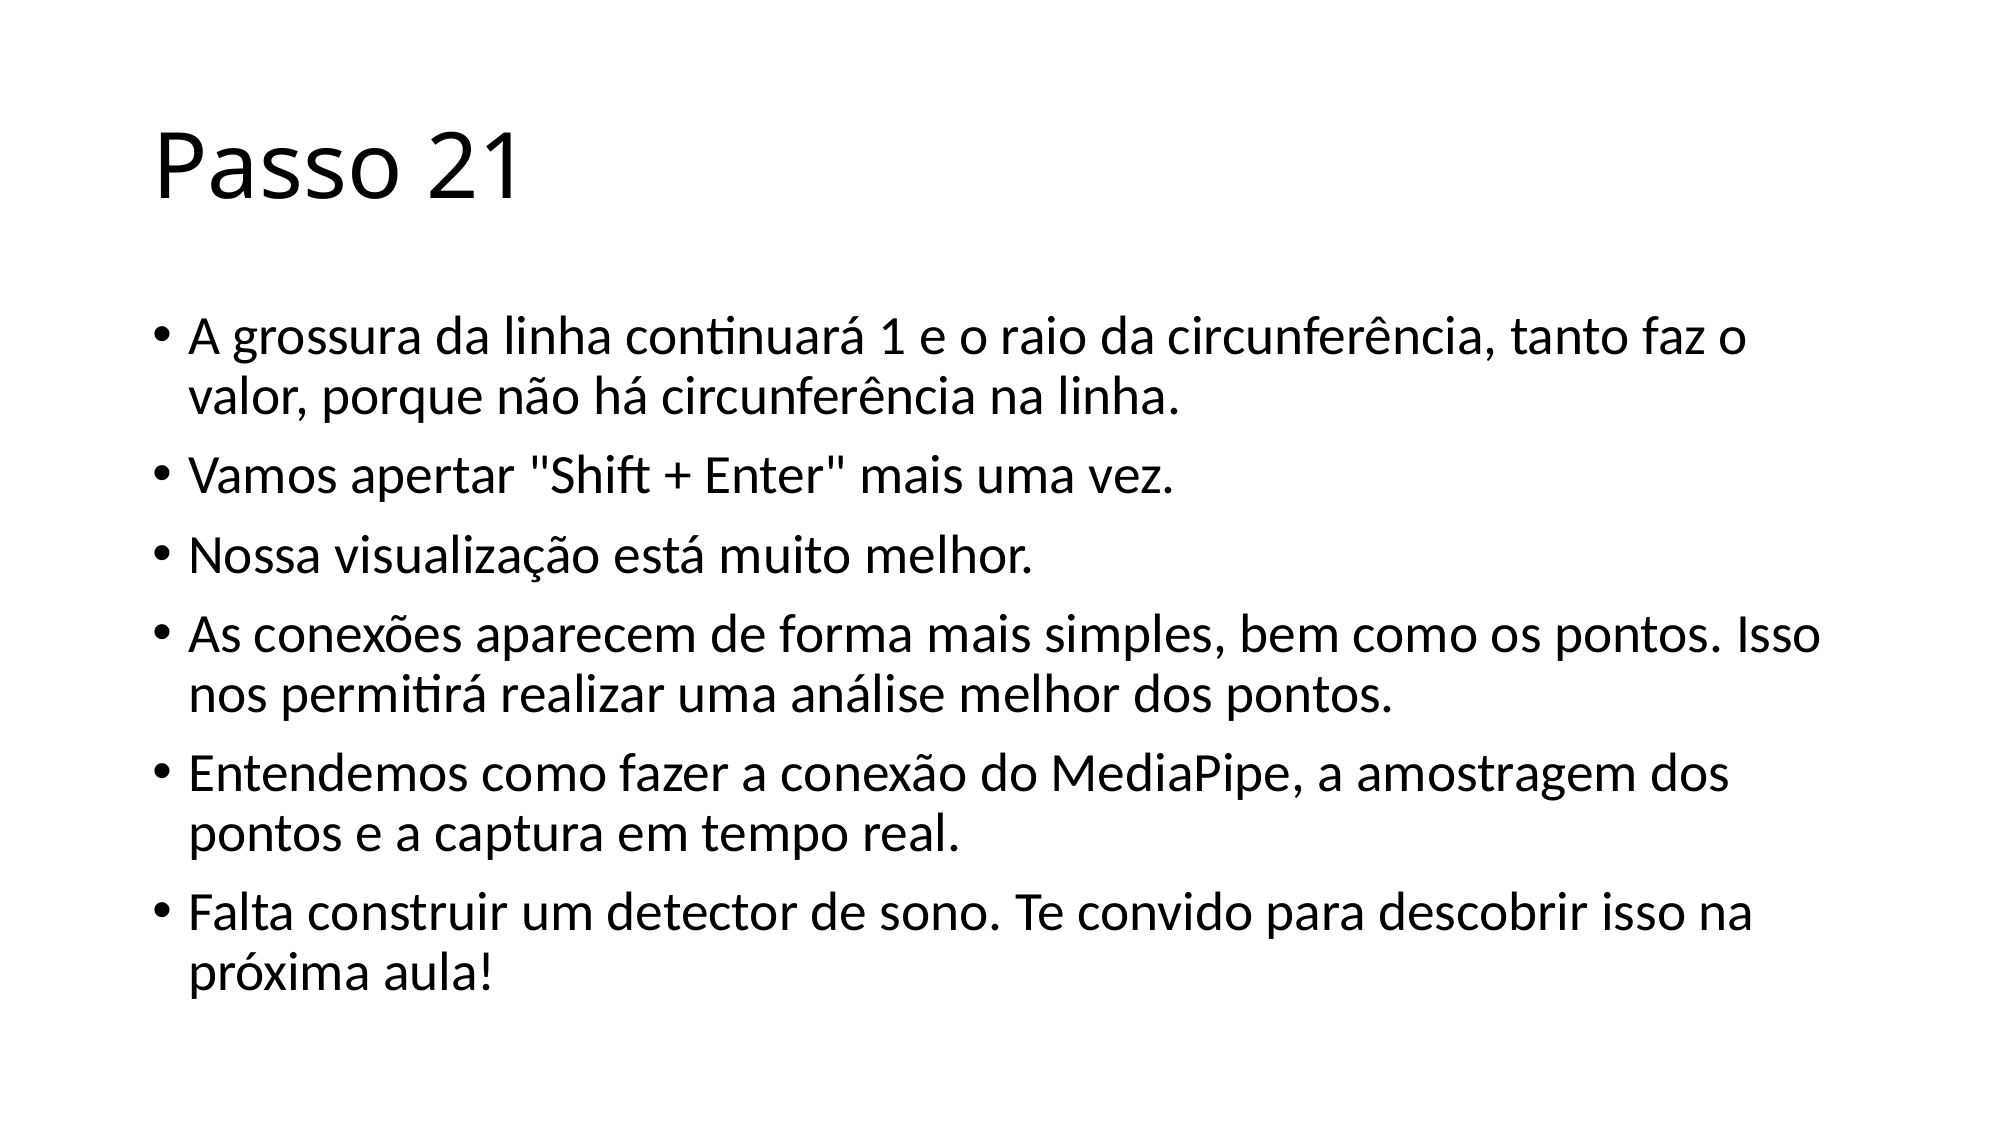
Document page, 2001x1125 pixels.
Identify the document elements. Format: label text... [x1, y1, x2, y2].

title Passo 21 [137, 59, 1863, 278]
list A grossura da linha continuará 1 e o raio da circunferência, tanto faz o valor, porque não há circunferência na linha. Vamos apertar "Shift + Enter" mais uma vez. Nossa visualização está muito melhor. As conexões aparecem de forma mais simples, bem como os pontos. Isso nos permitirá realizar uma análise melhor dos pontos. Entendemos como fazer a conexão do MediaPipe, a amostragem dos pontos e a captura em tempo real. Falta construir um detector de sono. Te convido para descobrir isso na próxima aula! [137, 299, 1863, 1014]
